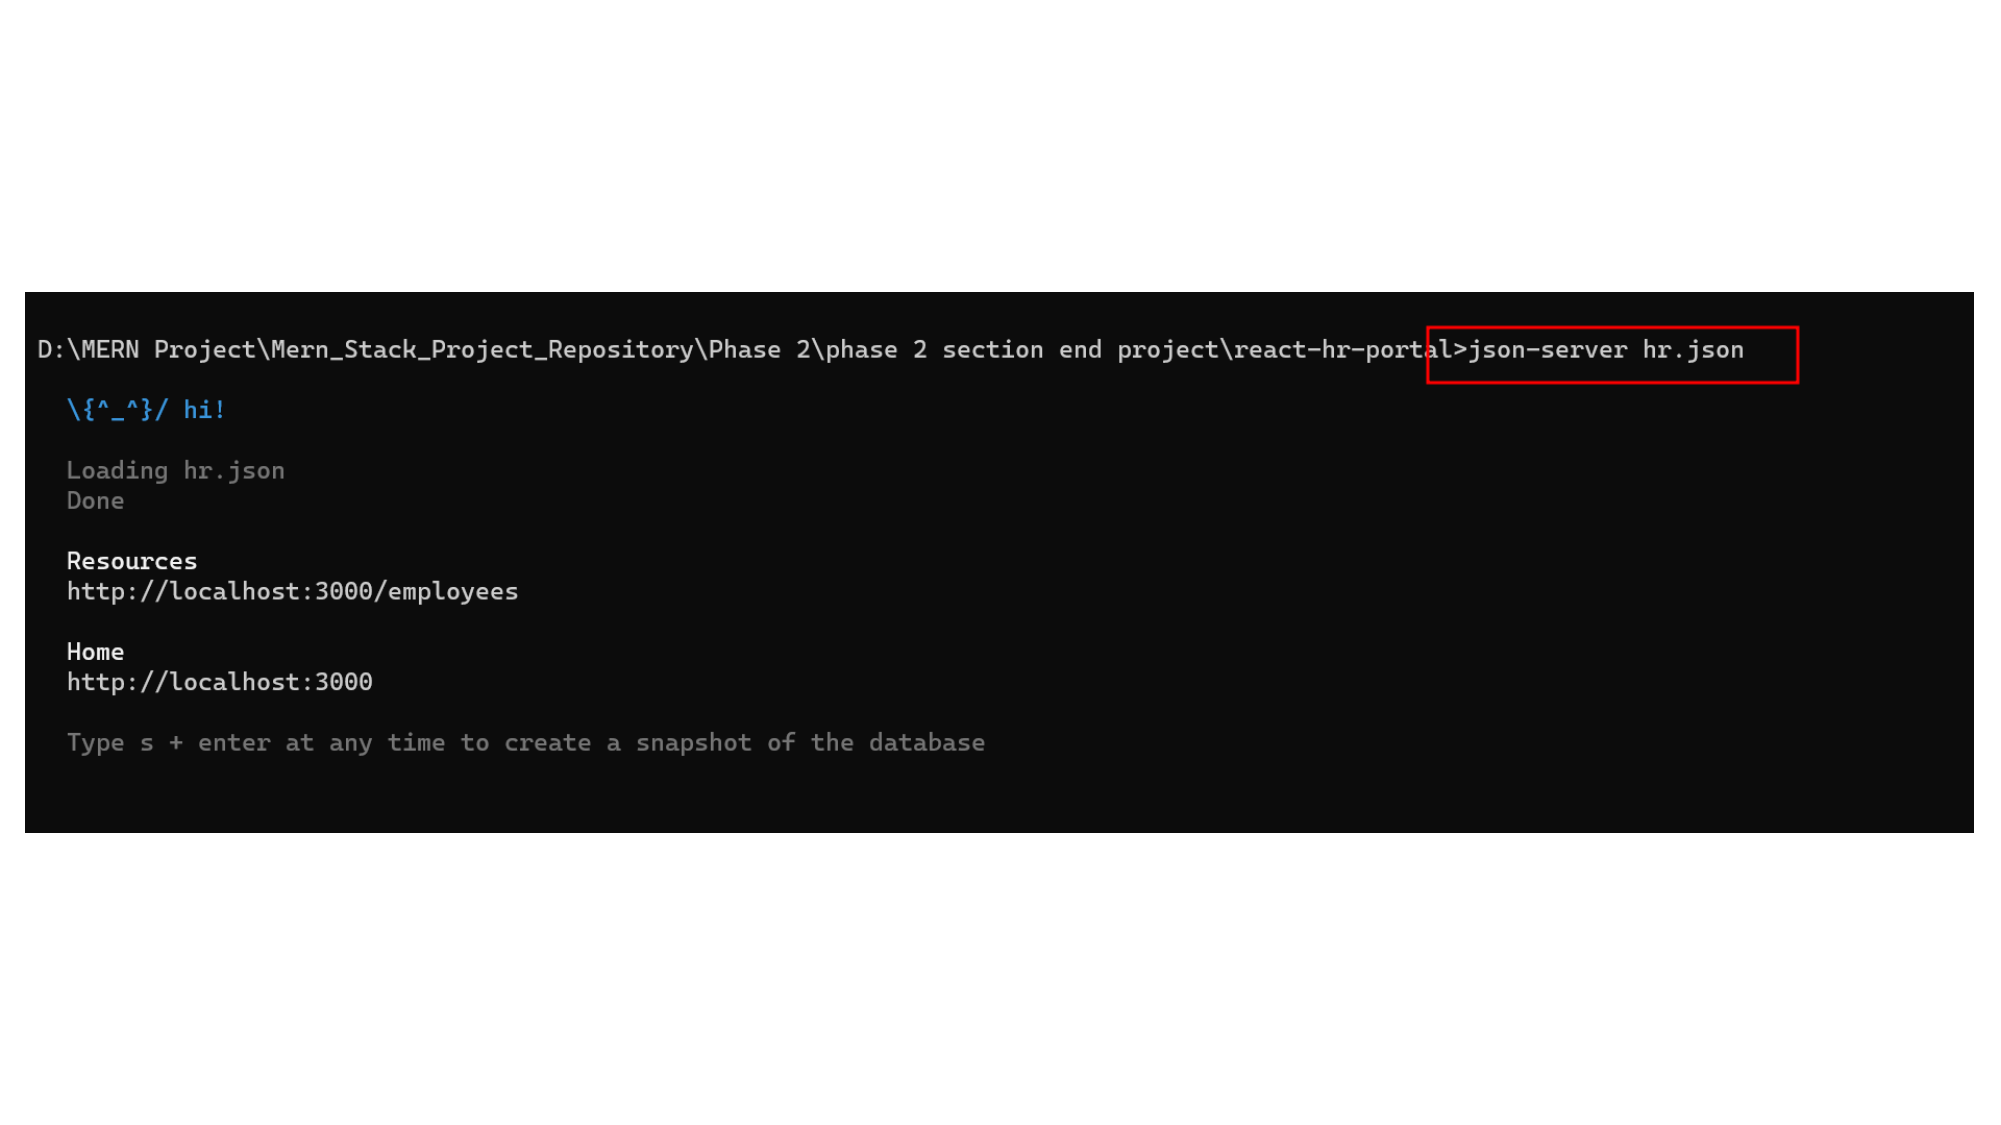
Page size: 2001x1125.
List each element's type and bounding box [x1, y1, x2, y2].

picture [25, 292, 1974, 833]
